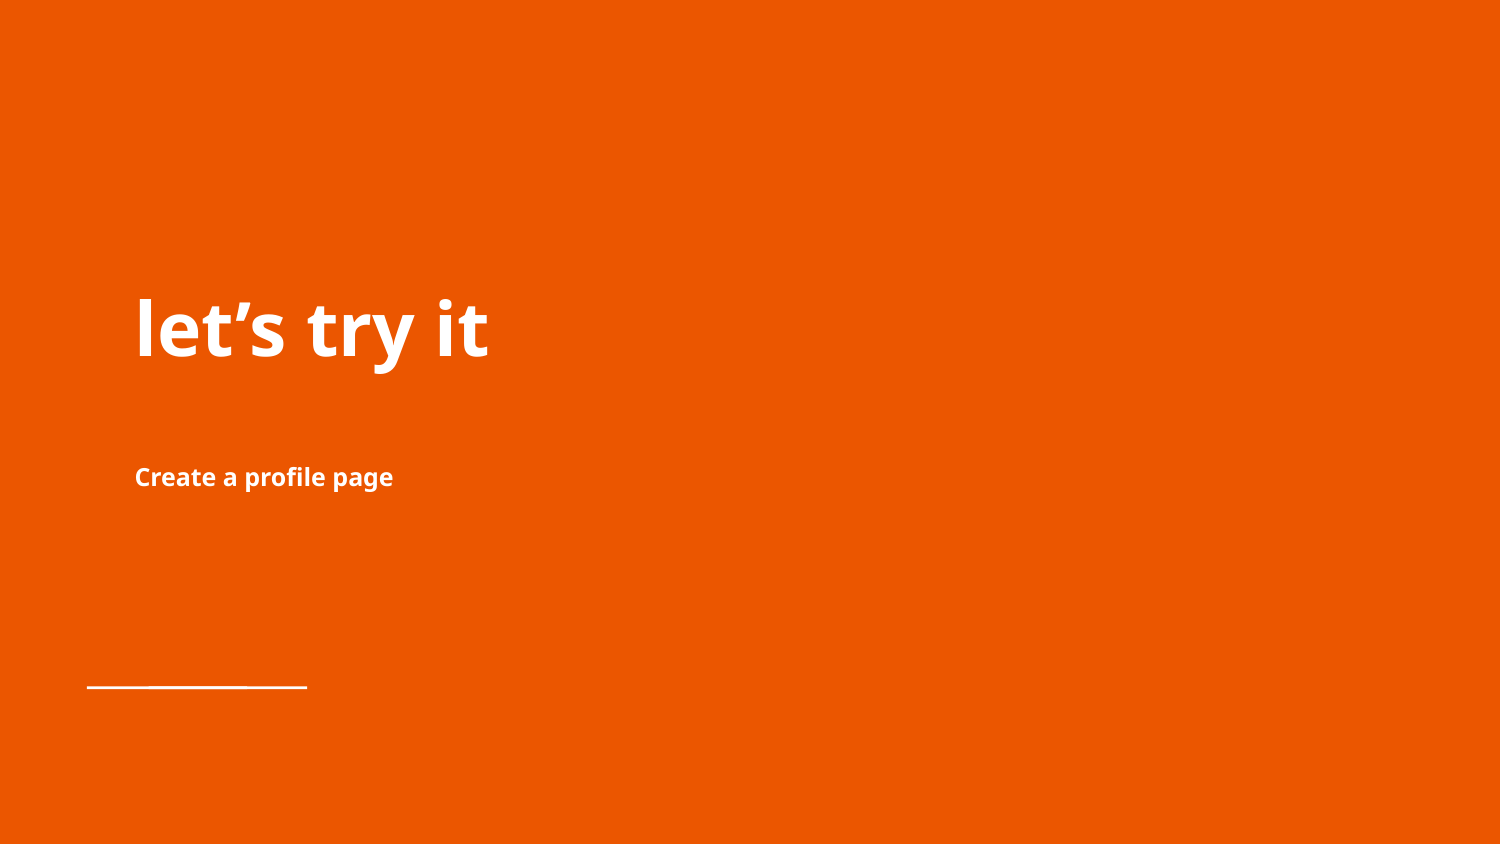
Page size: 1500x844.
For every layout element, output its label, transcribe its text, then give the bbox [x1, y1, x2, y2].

title let’s try it Create a profile page [119, 141, 1272, 632]
